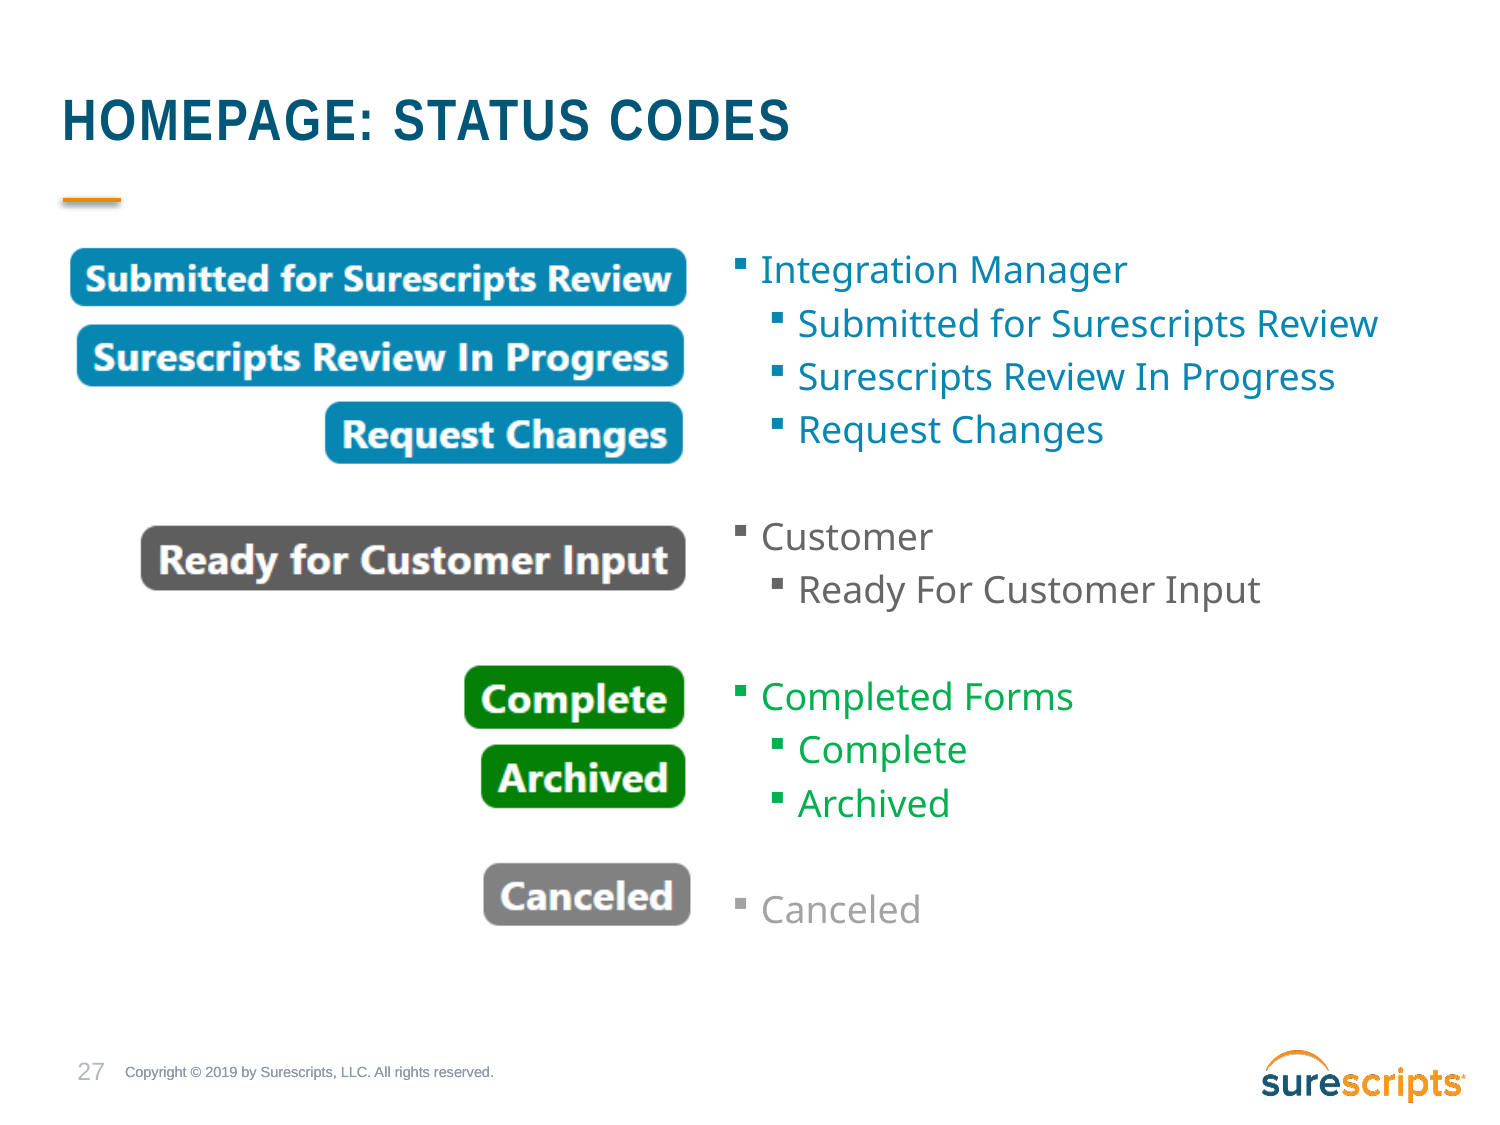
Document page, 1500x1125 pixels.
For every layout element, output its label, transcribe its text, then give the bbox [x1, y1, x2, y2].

picture [449, 658, 697, 821]
title Homepage: Status Codes [62, 50, 1367, 184]
slide_number 27 [62, 1039, 413, 1100]
picture [476, 853, 698, 938]
list Integration Manager Submitted for Surescripts Review Surescripts Review In Progress Request Changes Customer Ready For Customer Input Completed Forms Complete Archived Canceled [694, 246, 1450, 996]
picture [1253, 1040, 1475, 1113]
picture [59, 241, 698, 478]
picture [130, 517, 697, 602]
